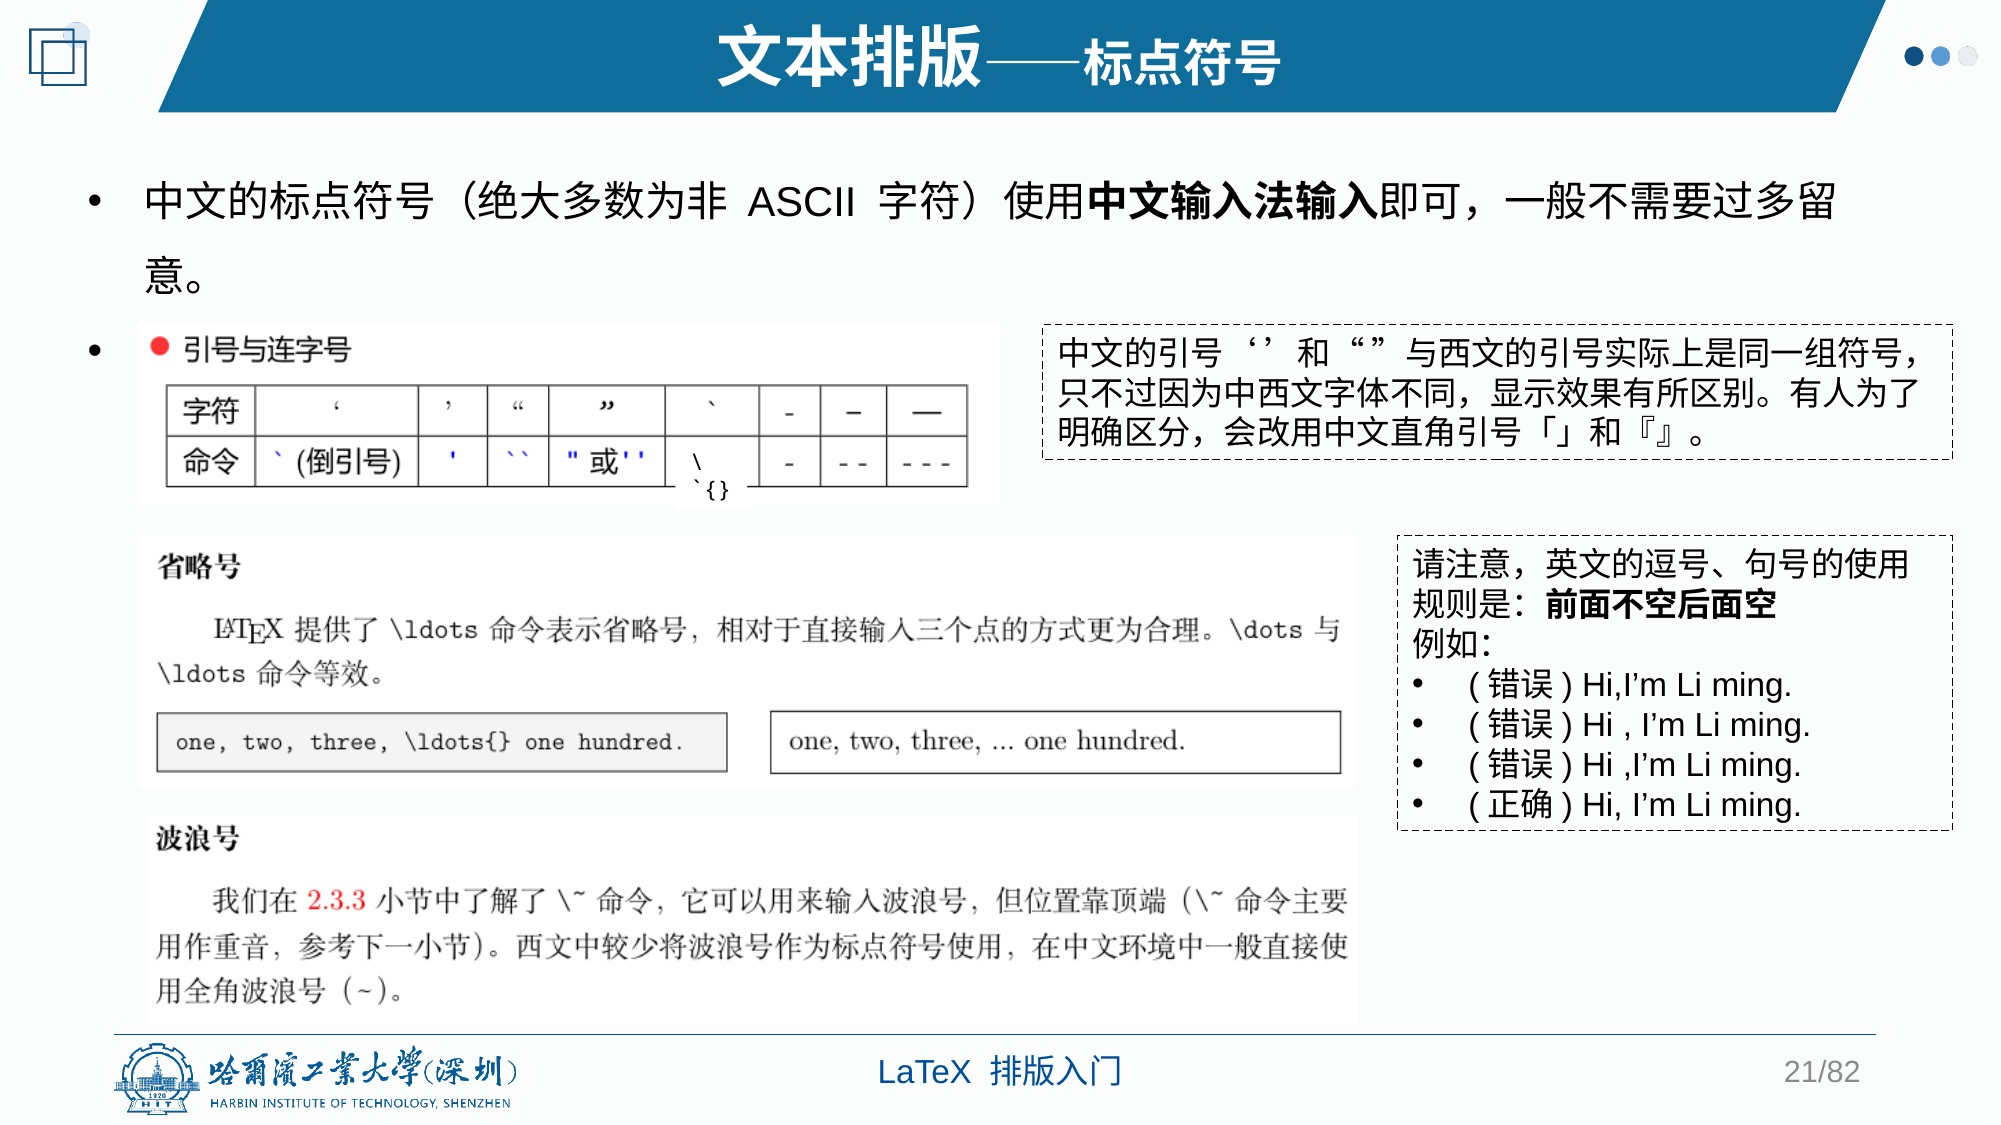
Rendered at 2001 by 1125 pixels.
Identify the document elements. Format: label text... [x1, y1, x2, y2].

picture [139, 535, 1355, 788]
picture [0, 0, 119, 110]
text_box \`{} [675, 505, 748, 510]
picture [114, 1043, 516, 1115]
text_box 请注意，英文的逗号、句号的使用规则是：前面不空后面空 例如： (错误) Hi,I’m Li ming. (错误) Hi , I’m Li ming. (错误) Hi ,I’m Li ming. (正确) Hi, I’m Li ming. [1397, 535, 1953, 831]
picture [139, 324, 1000, 505]
slide_number 21/82 [1432, 1044, 1876, 1097]
text_box 中文的引号‘ ’和“ ”与西文的引号实际上是同一组符号，只不过因为中西文字体不同，显示效果有所区别。有人为了明确区分，会改用中文直角引号「」和『』。 [1042, 324, 1953, 460]
text_box 文本排版——标点符号 [291, 7, 1709, 103]
text_box 中文的标点符号（绝大多数为非 ASCII 字符）使用中文输入法输入即可，一般不需要过多留意。 输入西文标点符号时，有不少地方需要留意： [72, 142, 1886, 383]
picture [1881, 15, 2000, 97]
picture [148, 815, 1358, 1023]
